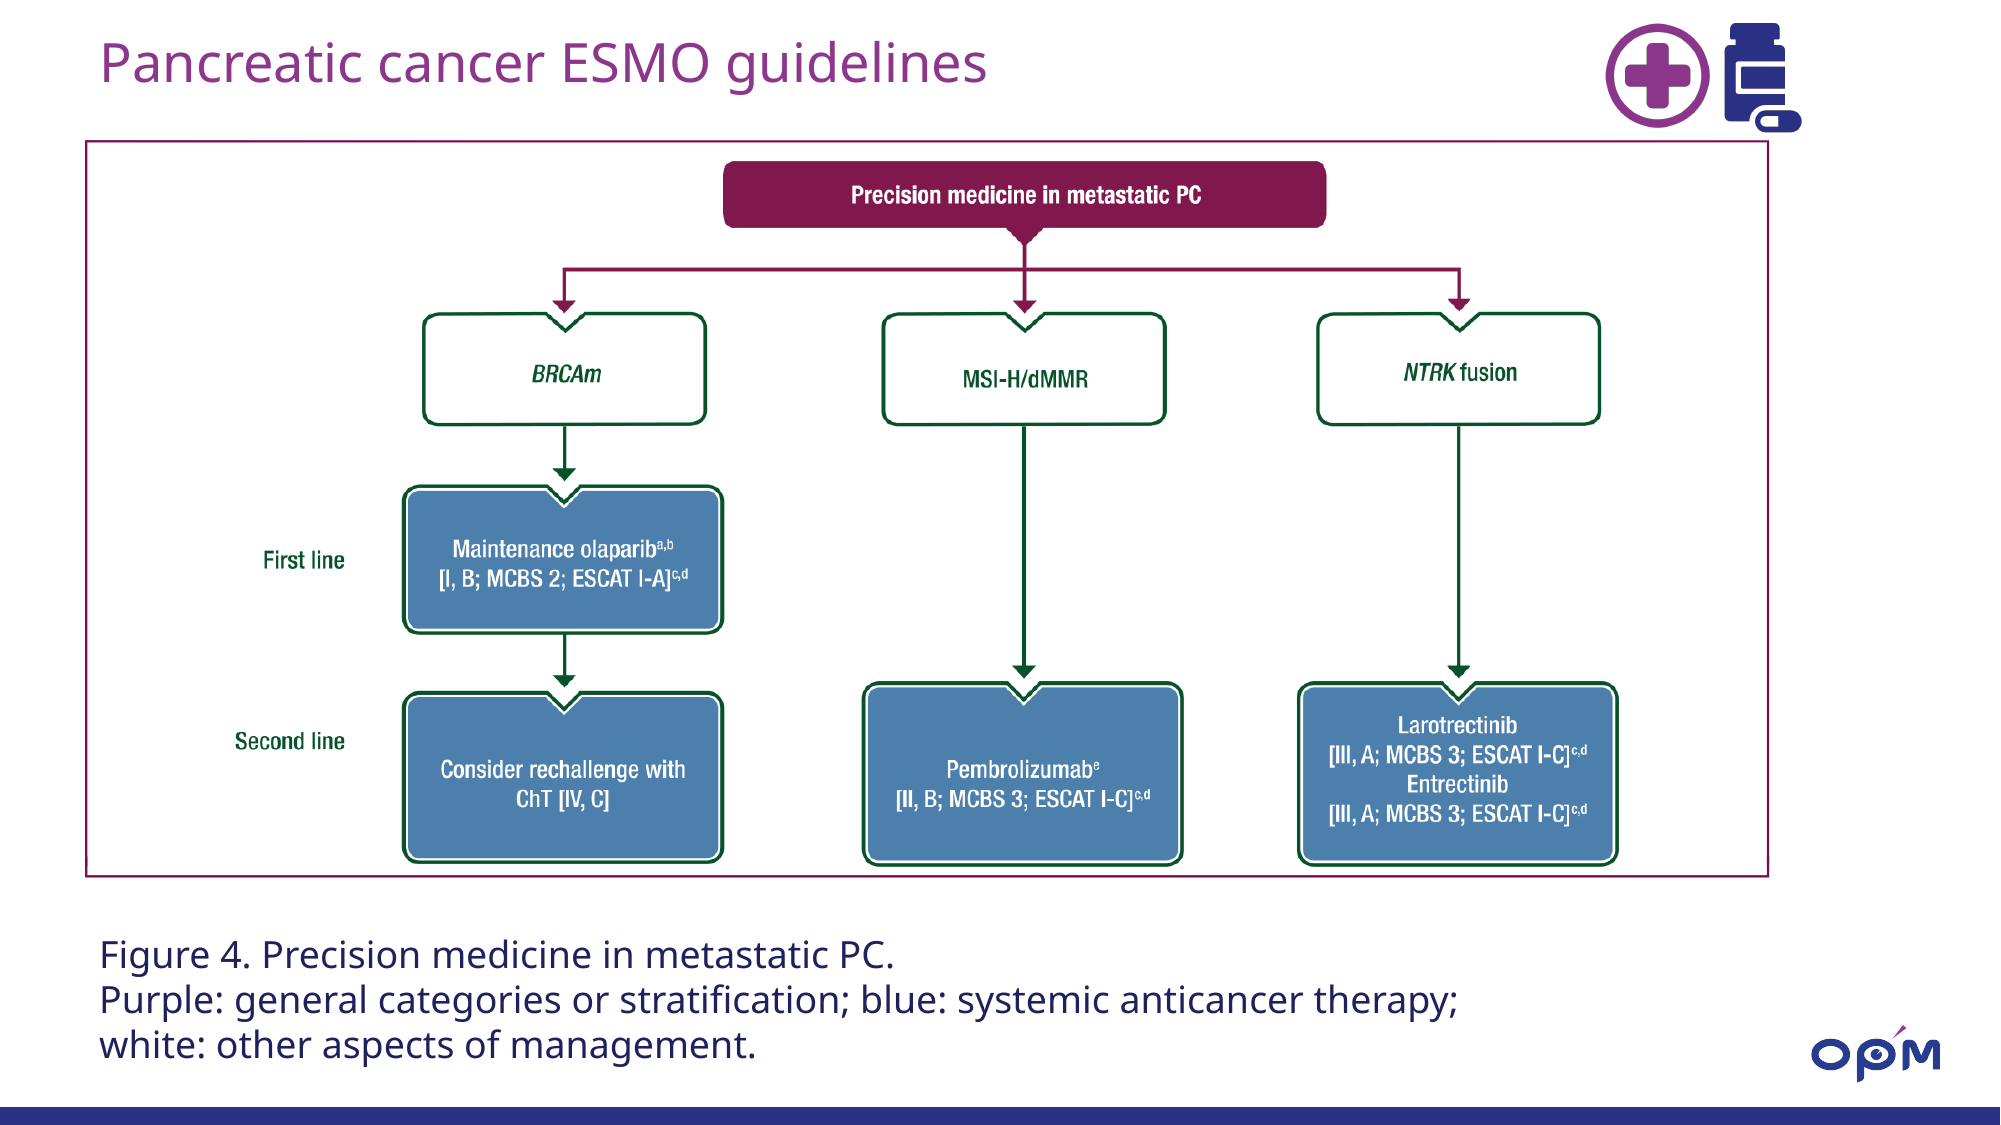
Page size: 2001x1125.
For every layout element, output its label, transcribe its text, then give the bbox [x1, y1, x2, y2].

picture [84, 10, 1829, 879]
text_box Figure 4. Precision medicine in metastatic PC. Purple: general categories or stratification; blue: systemic anticancer therapy; white: other aspects of management. [84, 879, 1561, 1074]
title Pancreatic cancer ESMO guidelines [84, 28, 1580, 122]
picture [1789, 1006, 1962, 1102]
